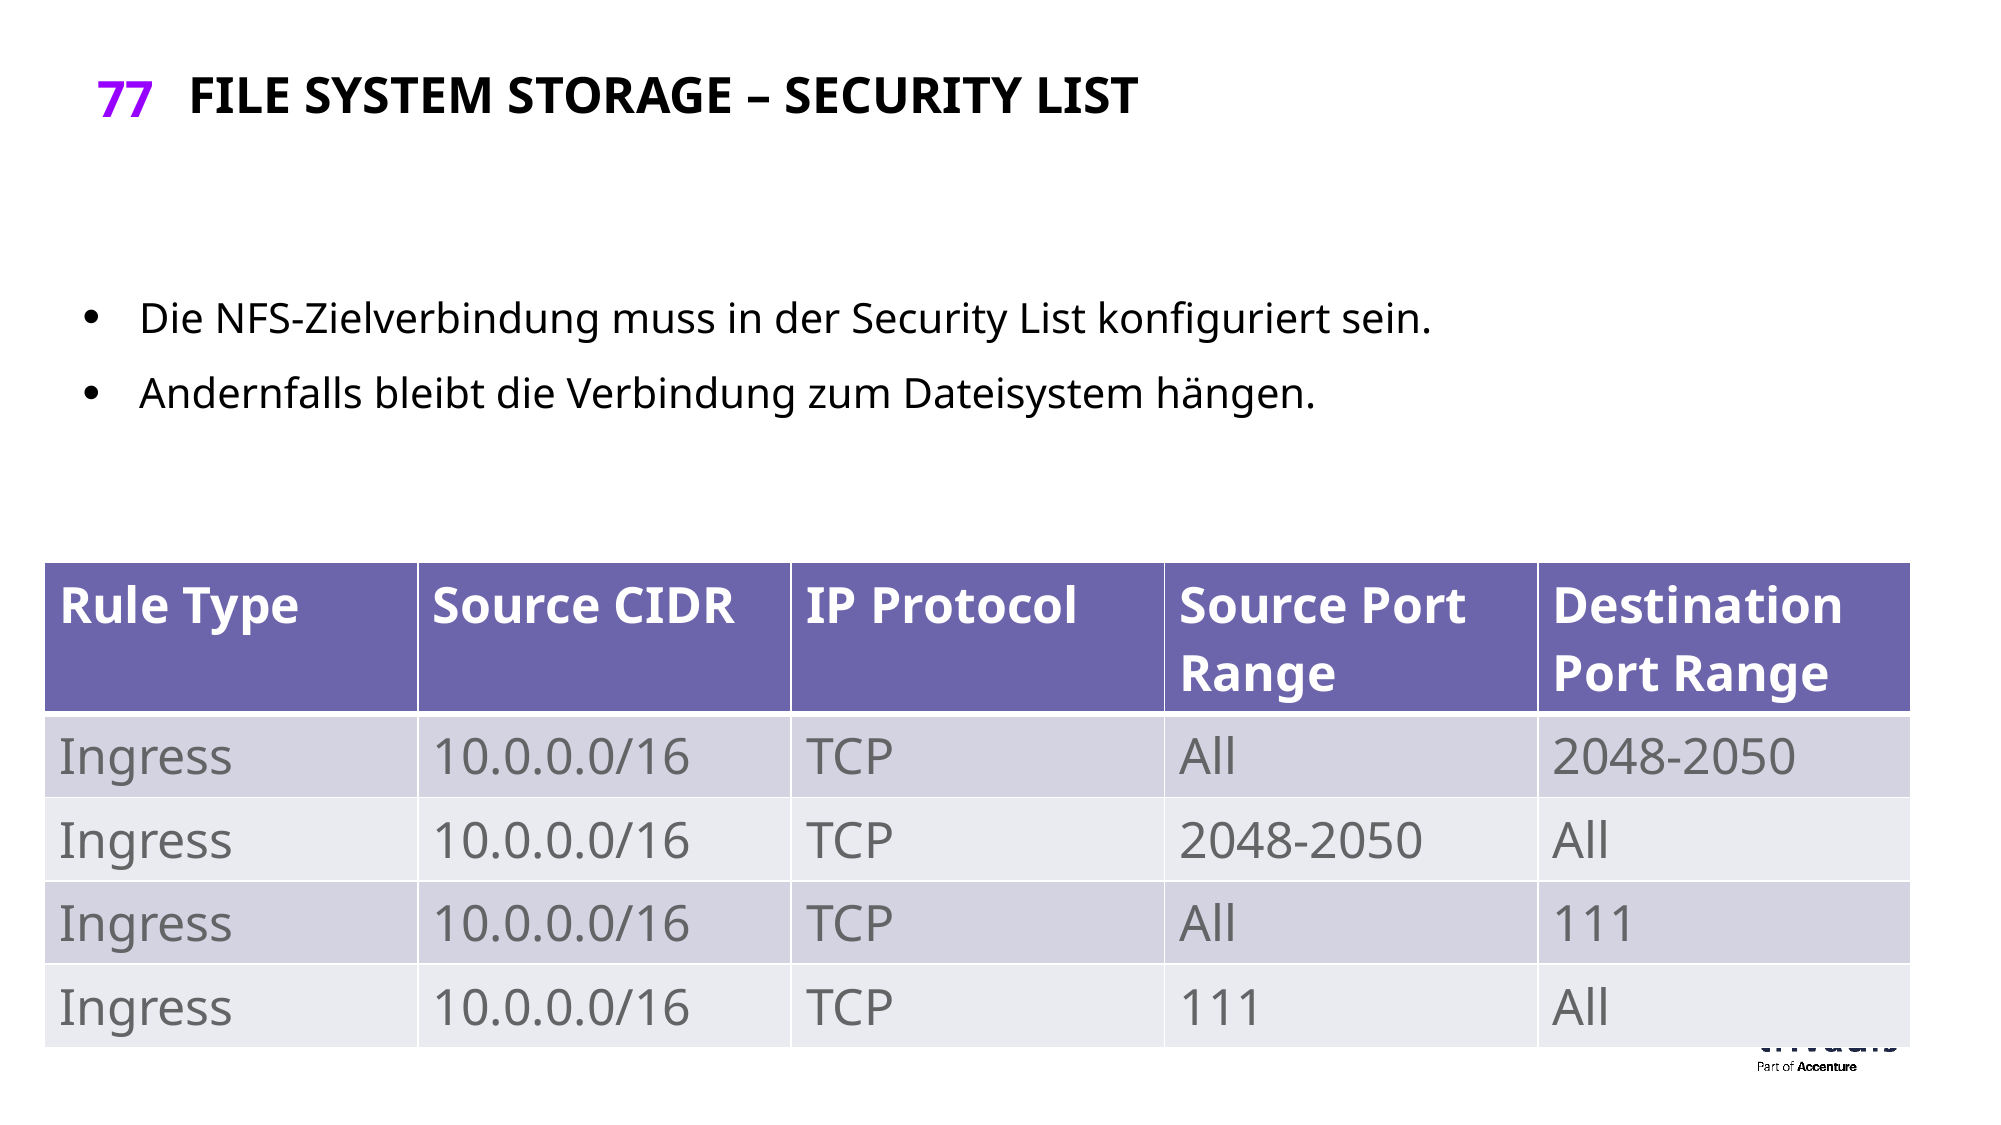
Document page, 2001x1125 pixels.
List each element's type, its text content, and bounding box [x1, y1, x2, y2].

table_cell 10.0.0.0/16​ [419, 882, 790, 963]
table_cell 2048-2050​ [1539, 717, 1910, 797]
table_cell 111​ [1165, 965, 1537, 1047]
picture [1757, 1062, 1897, 1071]
table_cell Ingress​ [45, 717, 417, 797]
table_cell All​ [1539, 798, 1910, 880]
table_cell TCP​ [792, 717, 1164, 797]
table_header Source Port Range​ [1165, 563, 1537, 711]
table_cell All​ [1539, 965, 1910, 1047]
table_cell All​ [1165, 717, 1537, 797]
table_cell TCP​ [792, 798, 1164, 880]
table_cell 10.0.0.0/16​ [419, 965, 790, 1047]
table_cell Ingress​ [45, 965, 417, 1047]
table_cell 111​ [1539, 882, 1910, 963]
table_cell All​ [1165, 882, 1537, 963]
table_header IP Protocol​ [792, 563, 1164, 711]
table_cell 10.0.0.0/16​ [419, 798, 790, 880]
list Die NFS-Zielverbindung muss in der Security List konfiguriert sein. Andernfalls bleibt die Verbindung zum Dateisystem hängen. [65, 284, 1933, 1062]
table_header Rule Type​ [45, 563, 417, 711]
title File system storage – security list [170, 63, 1933, 136]
table_cell TCP​ [792, 965, 1164, 1047]
table_header Source CIDR​ [419, 563, 790, 711]
table_cell 10.0.0.0/16​ [419, 717, 790, 797]
table_cell 2048-2050​ [1165, 798, 1537, 880]
table_cell Ingress​ [45, 798, 417, 880]
table_cell TCP​ [792, 882, 1164, 963]
table_header Destination Port Range​ [1539, 563, 1910, 711]
table_cell Ingress​ [45, 882, 417, 963]
